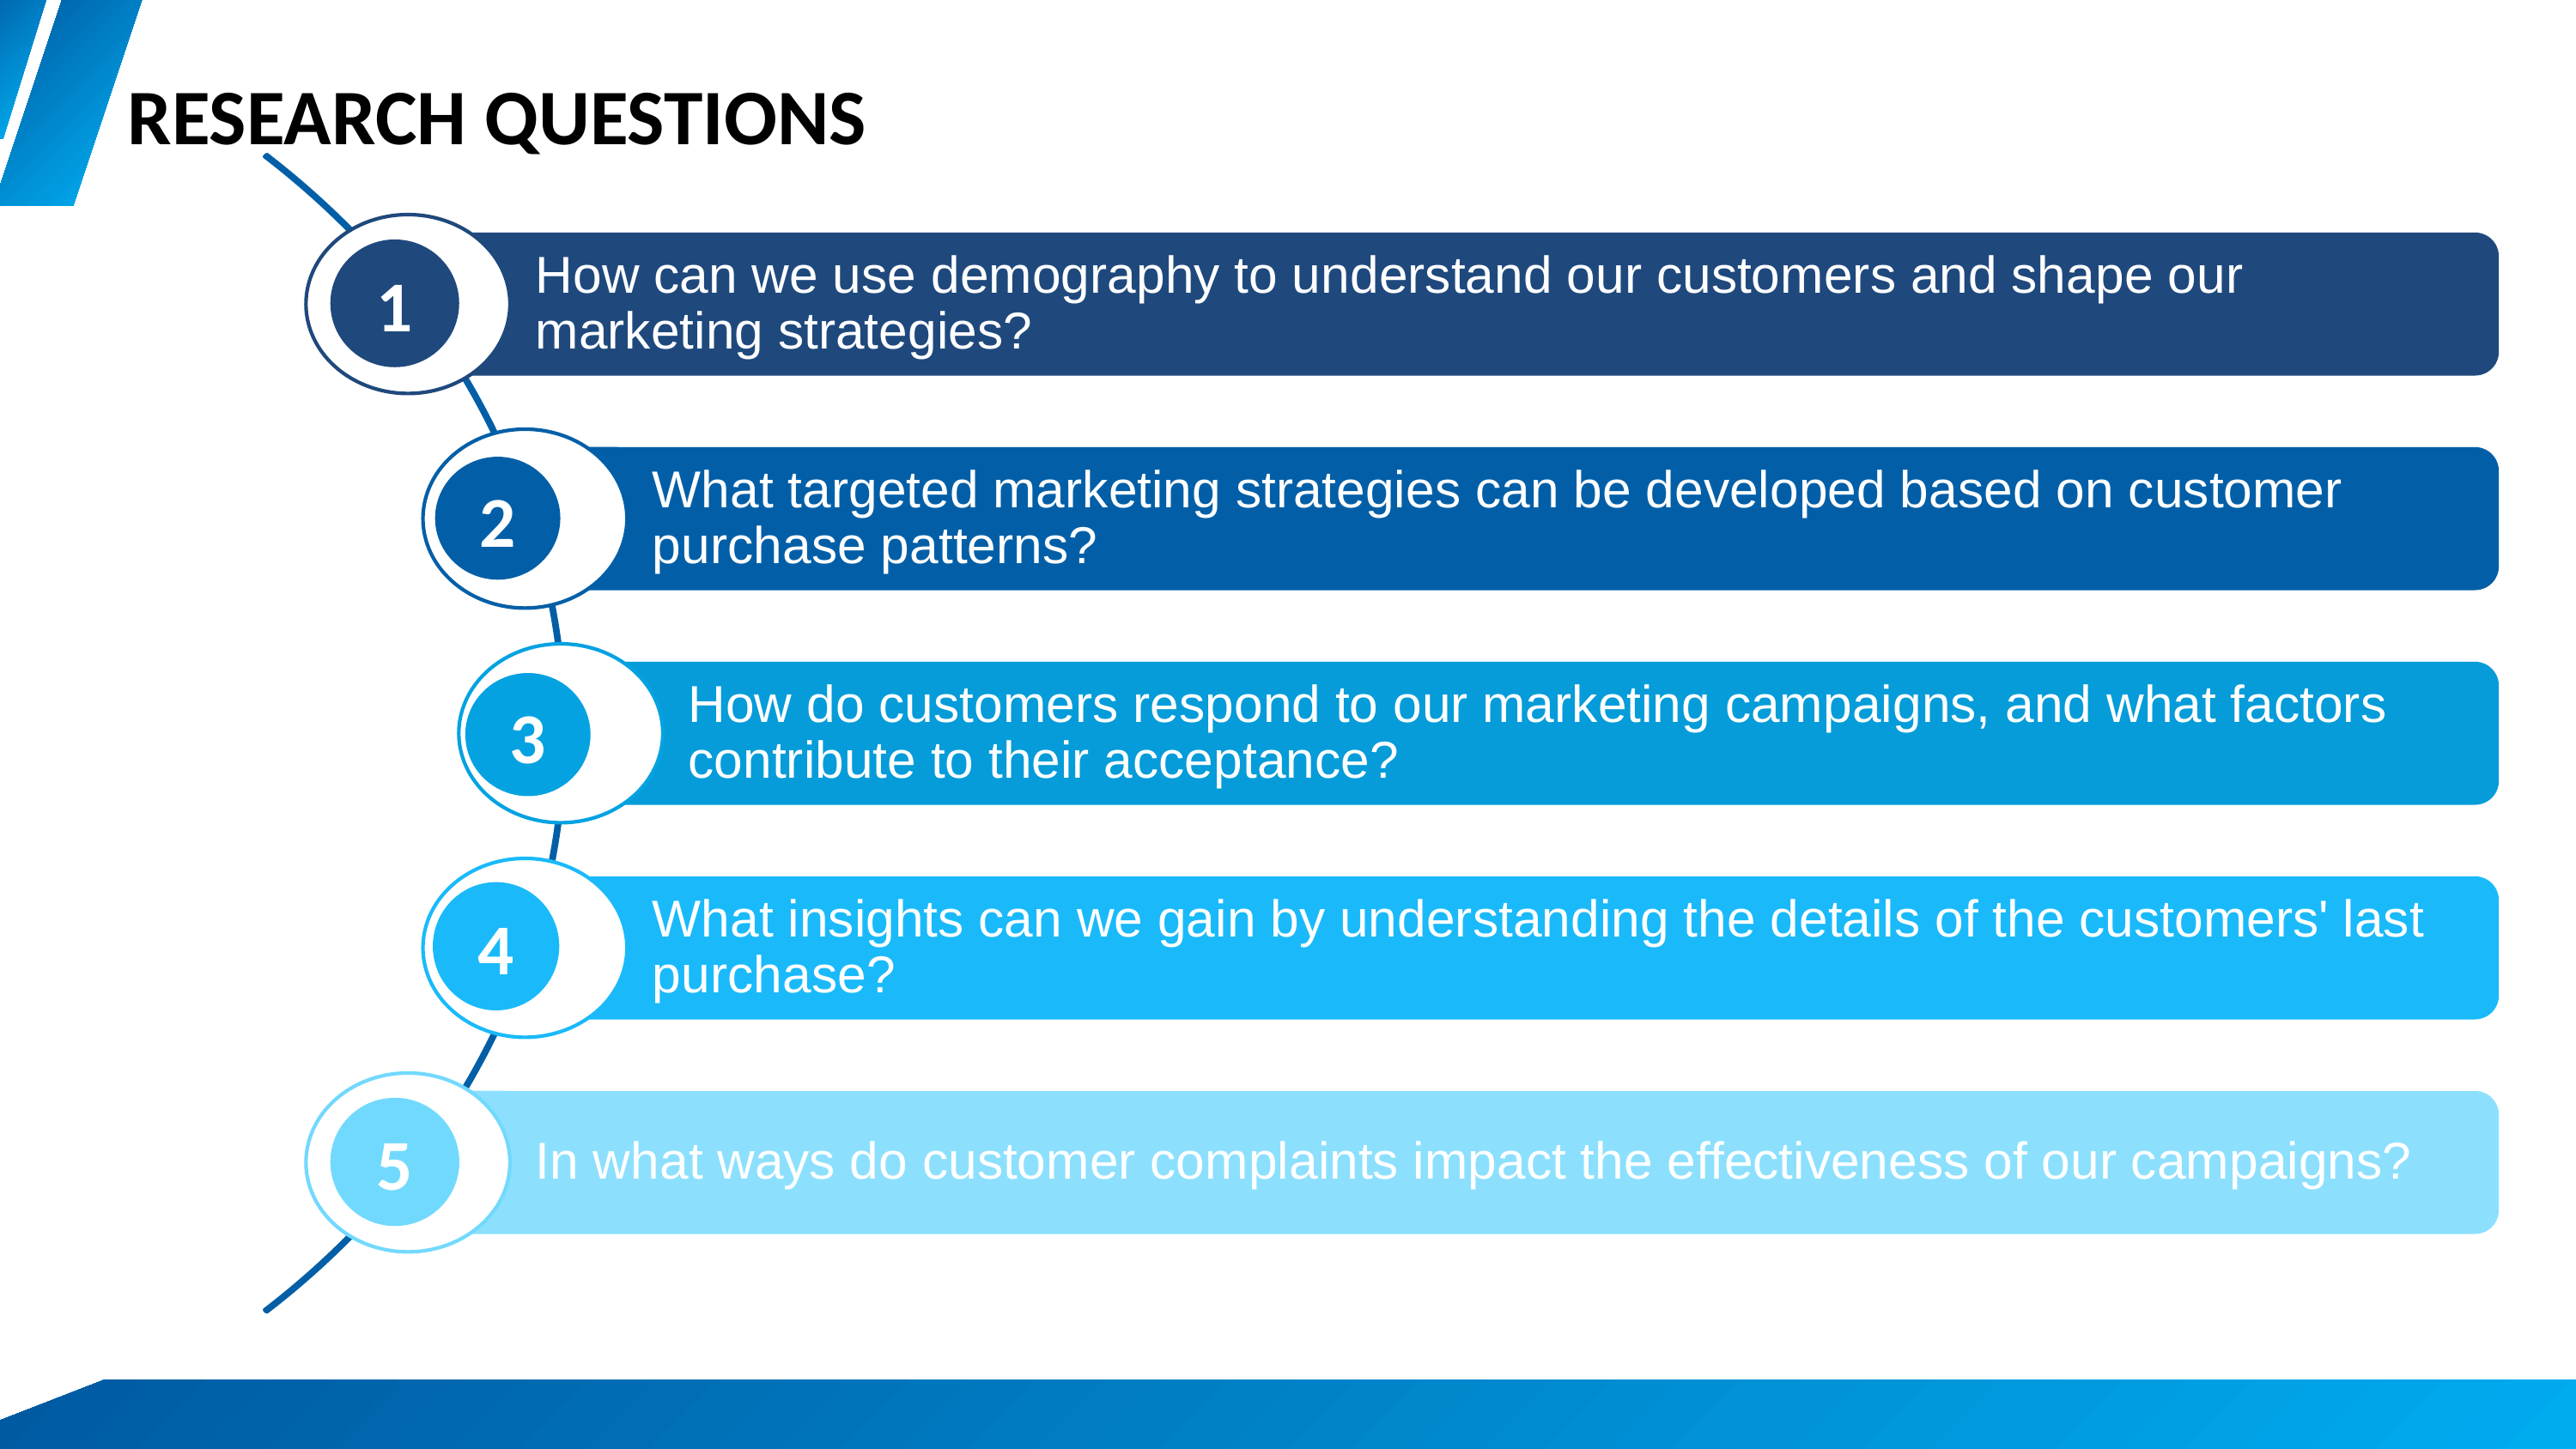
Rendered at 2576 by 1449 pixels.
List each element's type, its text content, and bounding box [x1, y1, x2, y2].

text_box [0, 1368, 2576, 1449]
text_box RESEARCH QUESTIONS [147, 65, 2415, 161]
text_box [285, 161, 2245, 1306]
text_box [0, 0, 144, 206]
